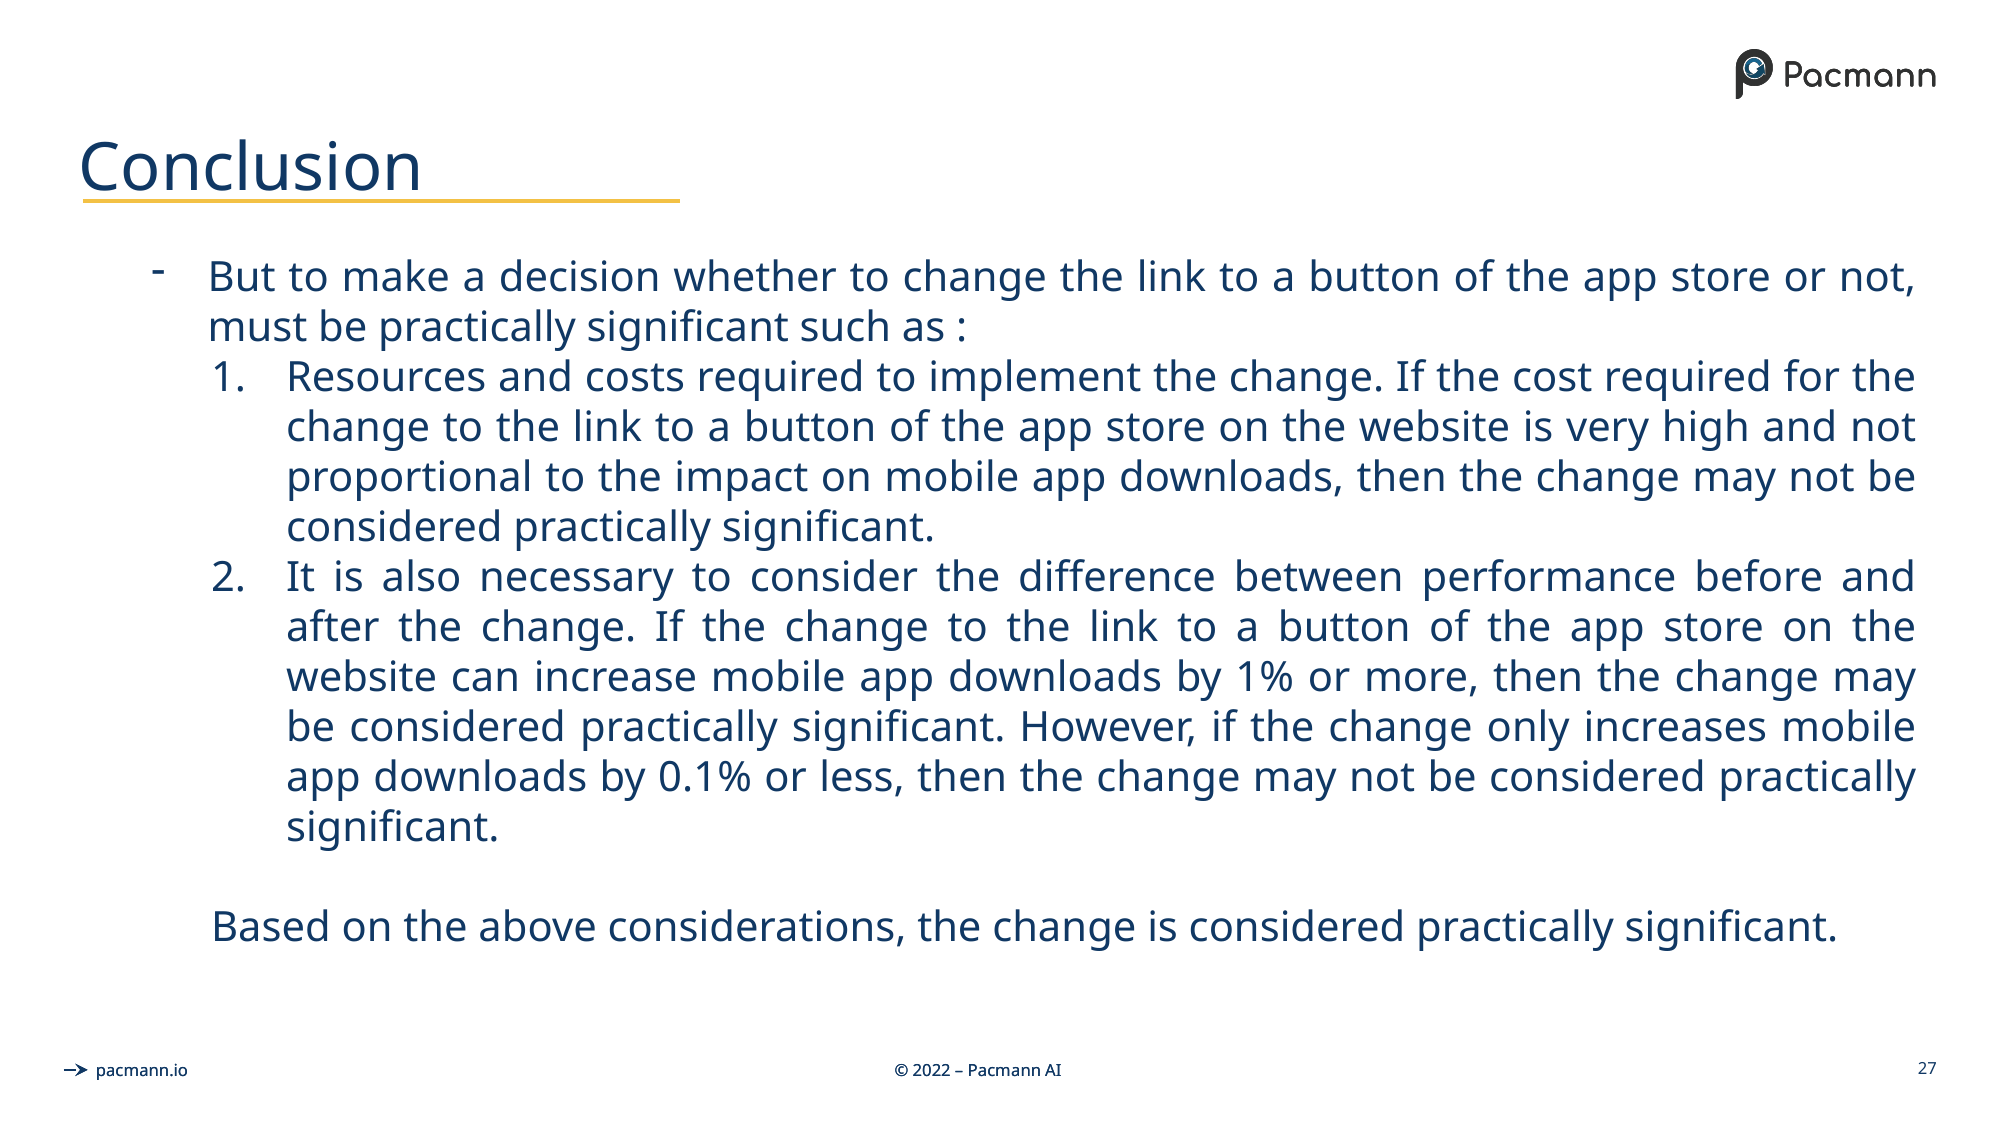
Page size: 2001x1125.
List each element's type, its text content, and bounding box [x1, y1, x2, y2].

title Conclusion [63, 59, 1935, 278]
picture [1707, 36, 1966, 112]
text_box But to make a decision whether to change the link to a button of the app store or not, must be practically significant such as : Resources and costs required to implement the change. If the cost required for the change to the link to a button of the app store on the website is very high and not proportional to the impact on mobile app downloads, then the change may not be considered practically significant. It is also necessary to consider the difference between performance before and after the change. If the change to the link to a button of the app store on the website can increase mobile app downloads by 1% or more, then the change may be considered practically significant. However, if the change only increases mobile app downloads by 0.1% or less, then the change may not be considered practically significant. Based on the above considerations, the change is considered practically significant. [63, 242, 1932, 958]
